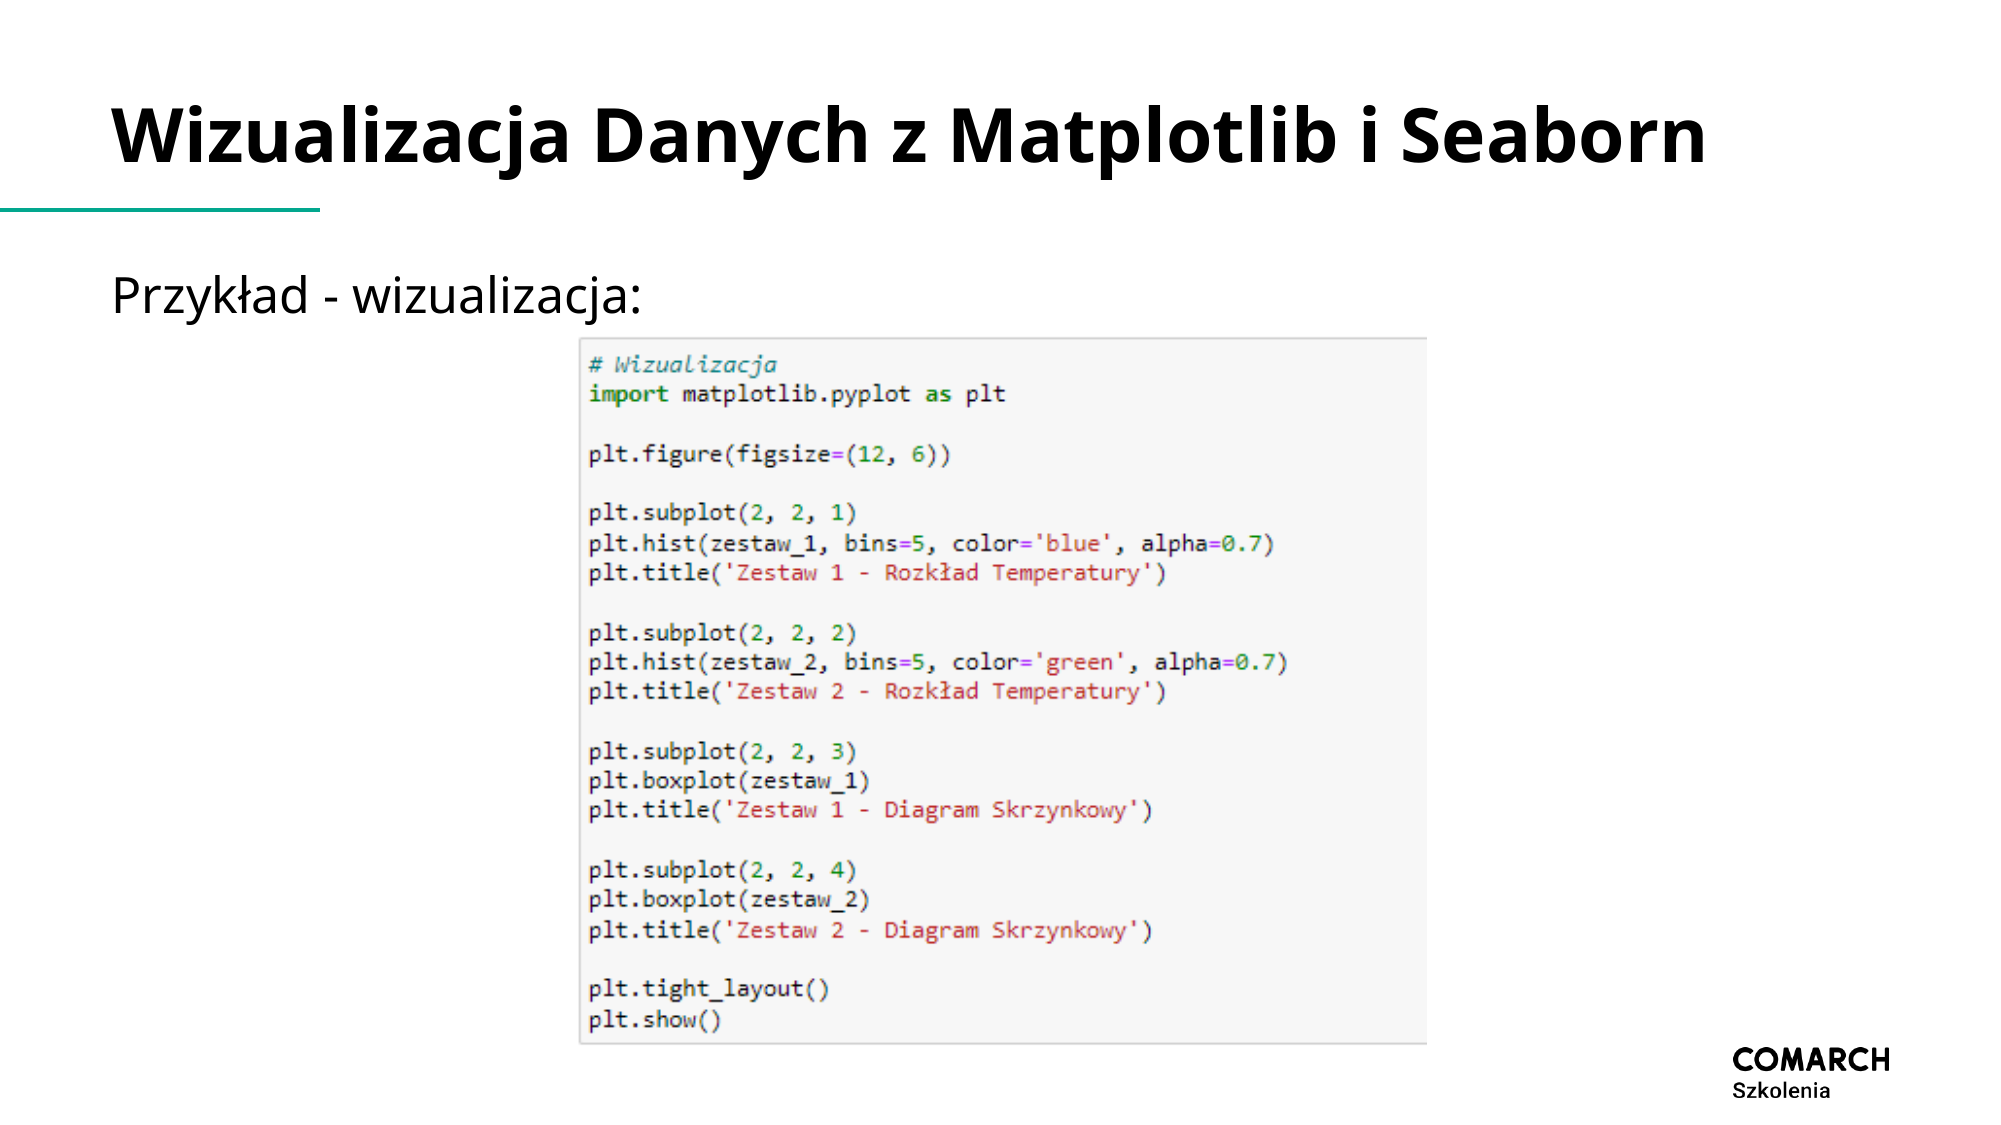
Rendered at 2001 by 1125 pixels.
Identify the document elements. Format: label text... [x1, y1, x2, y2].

list Przykład - wizualizacja: [111, 243, 1889, 1000]
picture [1733, 1047, 1889, 1098]
picture [572, 329, 1427, 1049]
title Wizualizacja Danych z Matplotlib i Seaborn [111, 0, 1889, 185]
